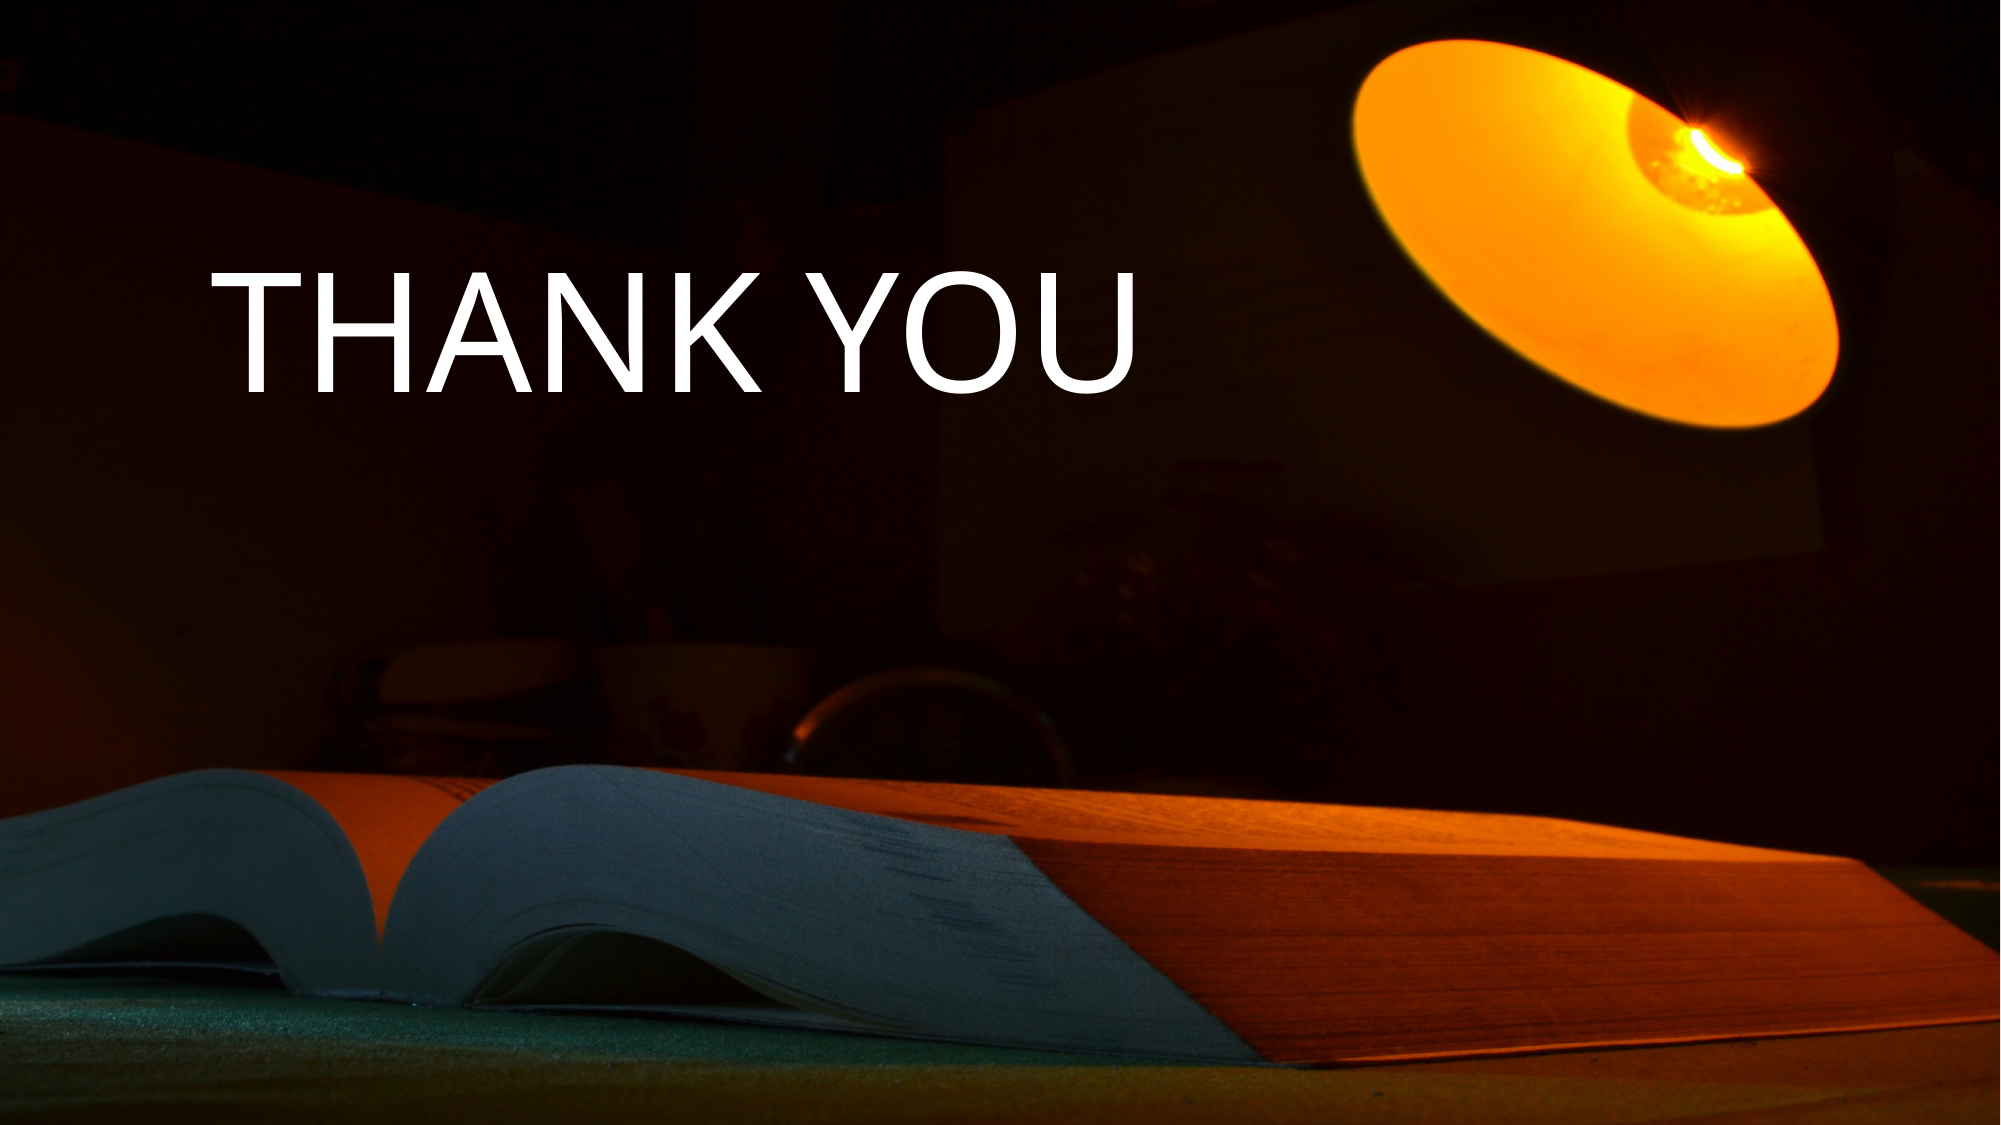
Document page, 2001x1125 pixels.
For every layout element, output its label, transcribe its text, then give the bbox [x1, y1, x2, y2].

text_box THANK YOU [195, 218, 1196, 433]
picture [0, 0, 2001, 1125]
